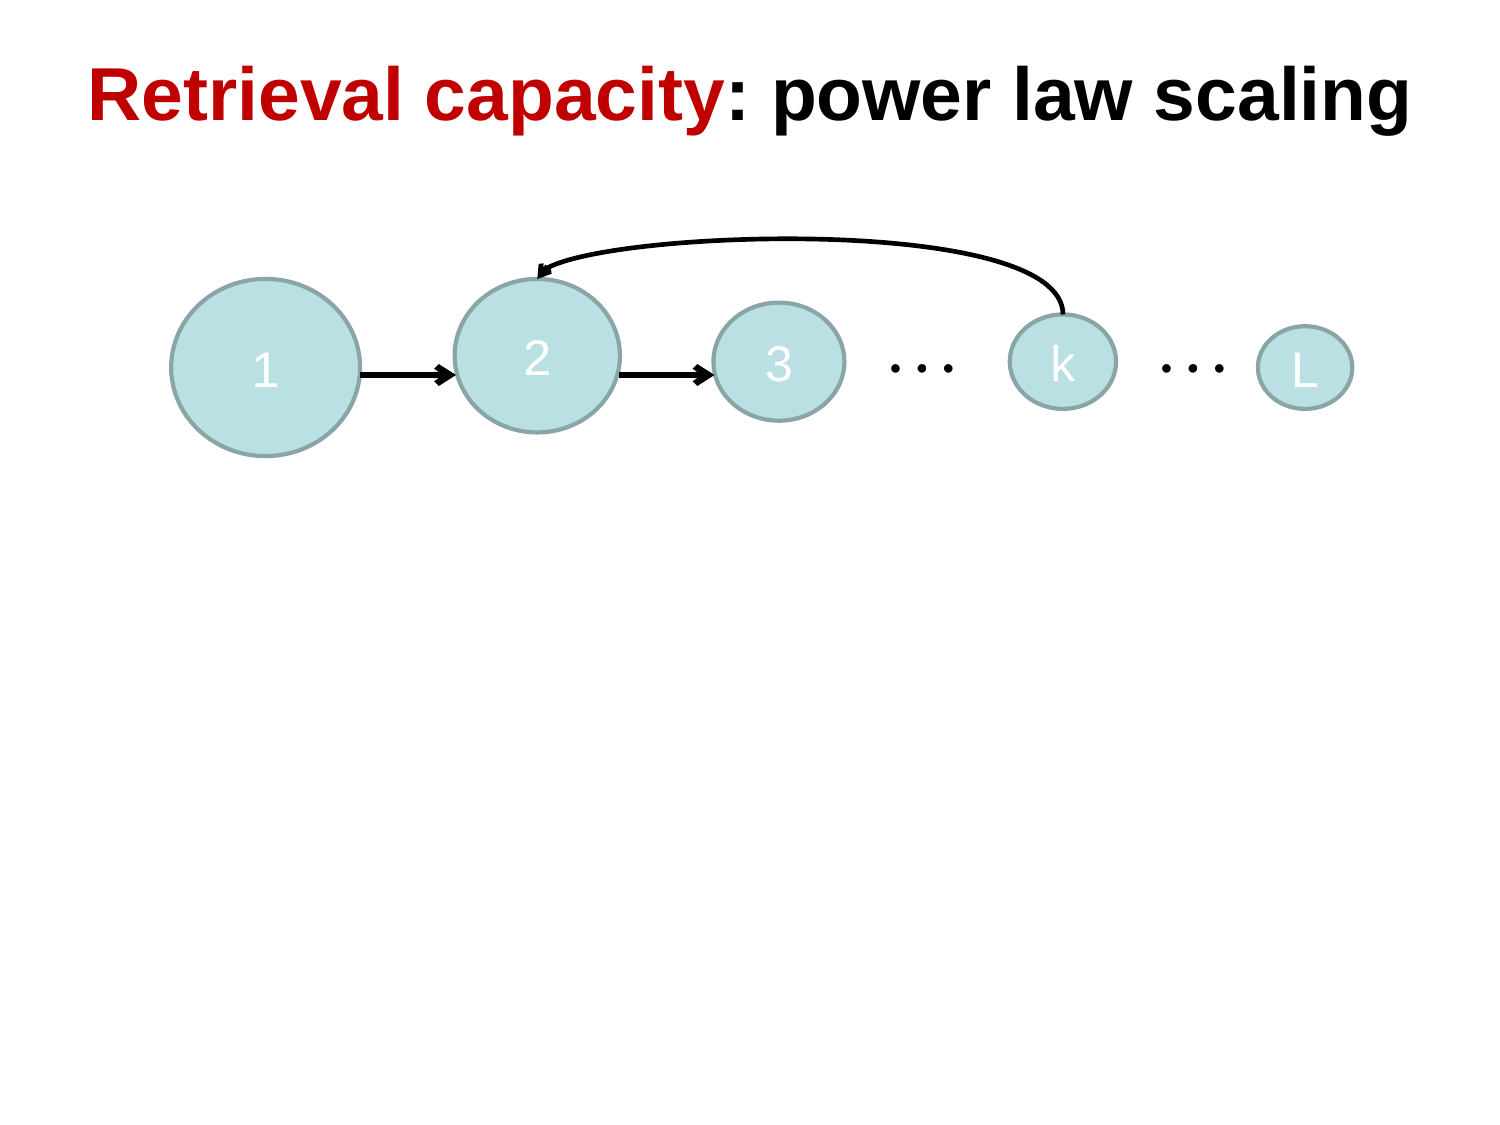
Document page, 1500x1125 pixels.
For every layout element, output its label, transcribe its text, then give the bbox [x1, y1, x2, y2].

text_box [782, 33, 819, 560]
text_box L [1255, 324, 1355, 411]
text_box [823, 278, 1247, 457]
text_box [170, 278, 777, 457]
text_box Retrieval capacity: power law scaling [822, 37, 1428, 143]
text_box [674, 231, 777, 262]
text_box Retrieval capacity: power law scaling [72, 37, 778, 143]
